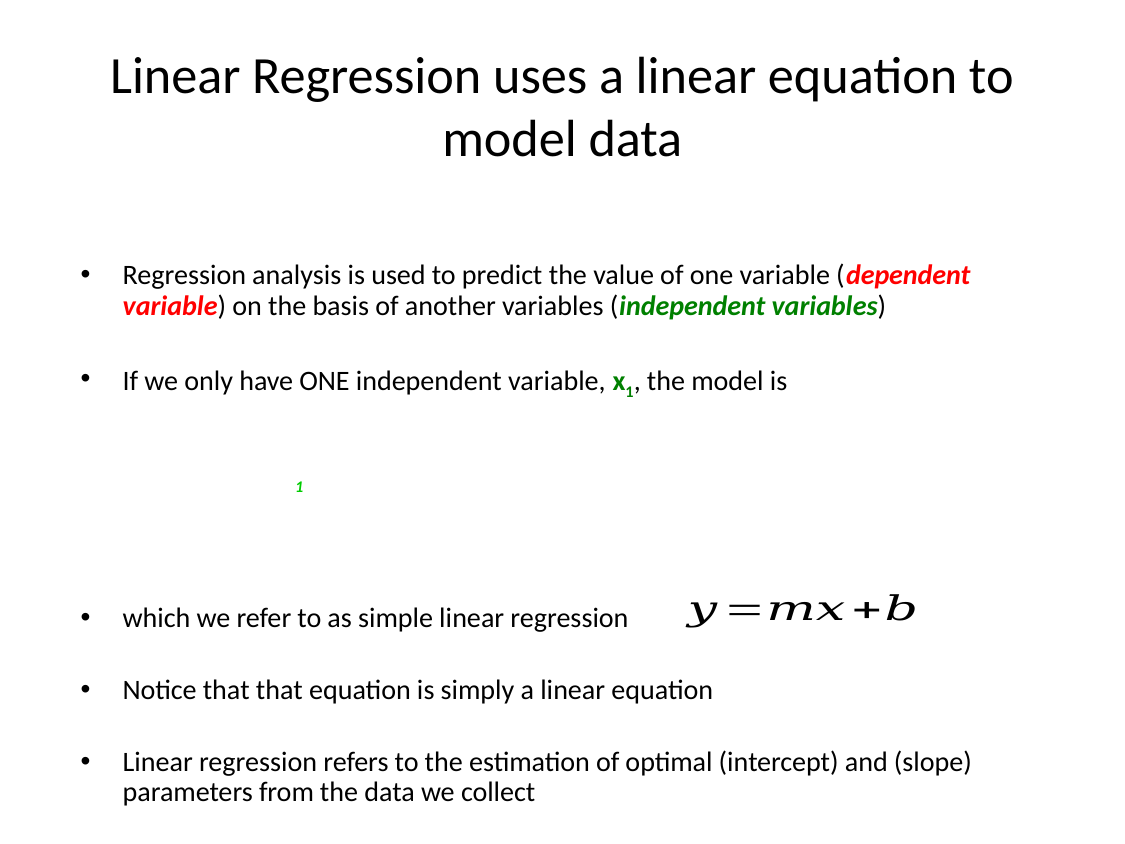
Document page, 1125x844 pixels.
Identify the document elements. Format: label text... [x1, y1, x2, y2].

title Linear Regression uses a linear equation to model data [56, 33, 1069, 175]
